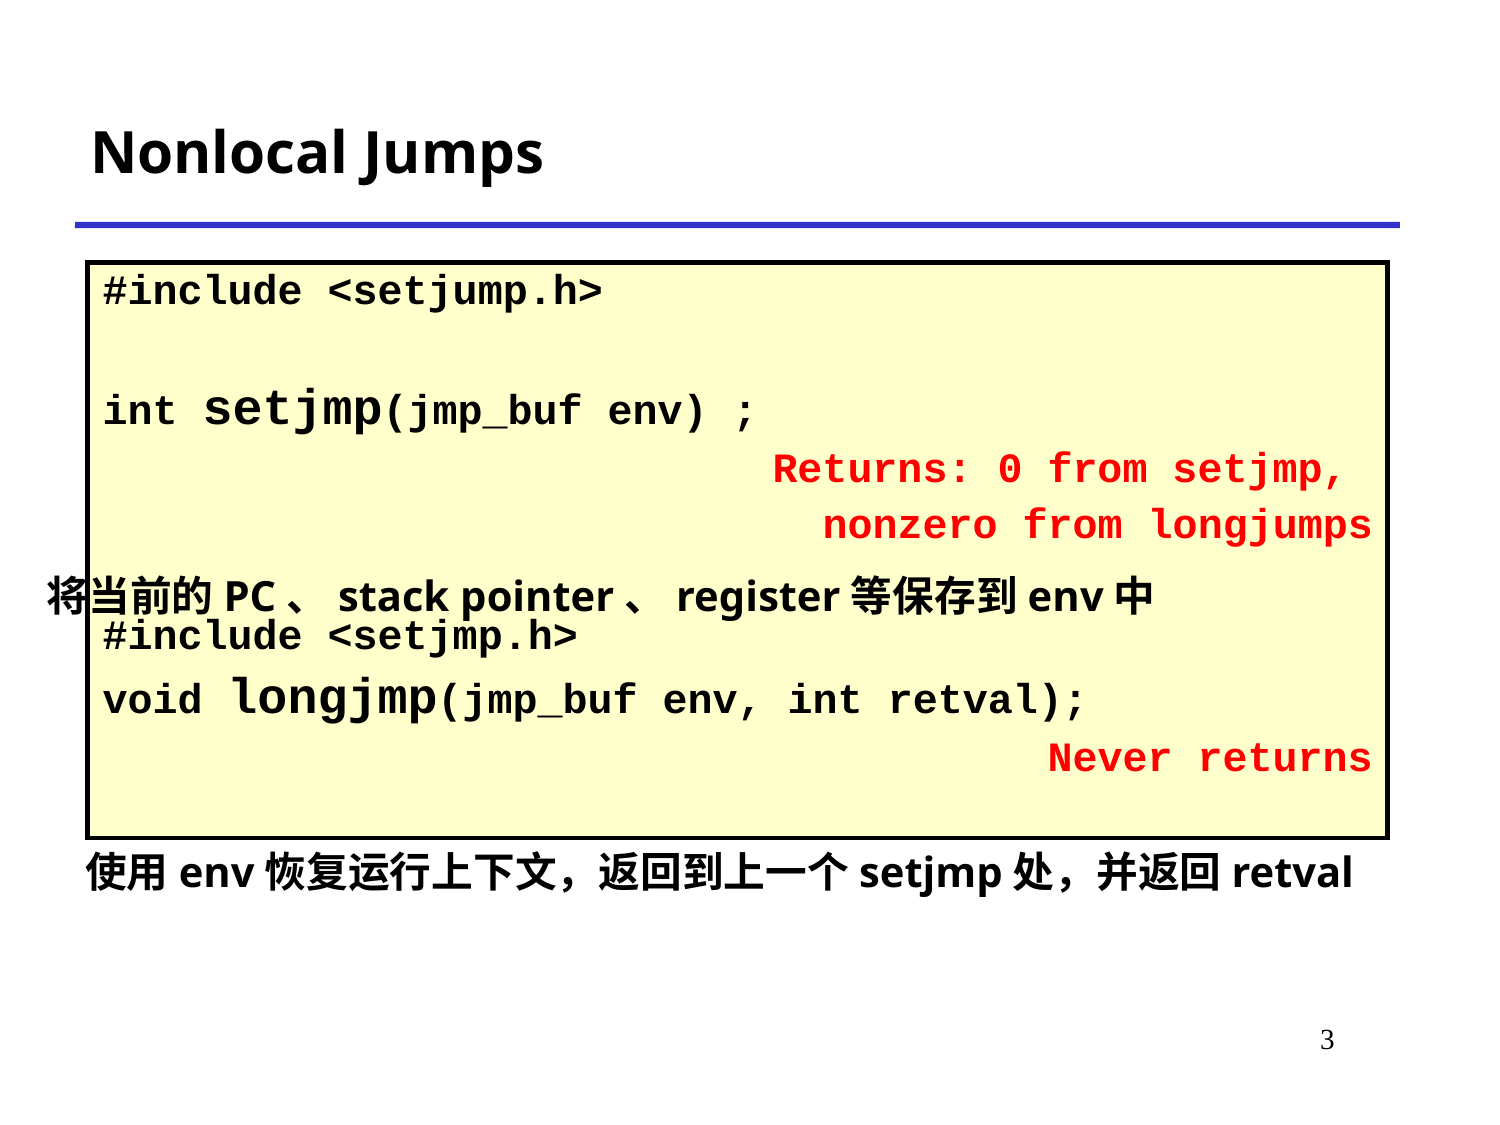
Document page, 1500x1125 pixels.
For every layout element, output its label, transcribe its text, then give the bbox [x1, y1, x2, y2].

text_box 使用env恢复运行上下文，返回到上一个setjmp处，并返回retval [70, 838, 1369, 904]
title Nonlocal Jumps [75, 75, 1400, 225]
table_header #include <setjump.h> int setjmp(jmp_buf env) ; Returns: 0 from setjmp, nonzero from longjumps #include <setjmp.h> void longjmp(jmp_buf env, int retval); Never returns [90, 265, 1385, 836]
text_box 将当前的PC、stack pointer、register等保存到env中 [31, 562, 1171, 628]
slide_number 3 [1137, 1012, 1351, 1088]
